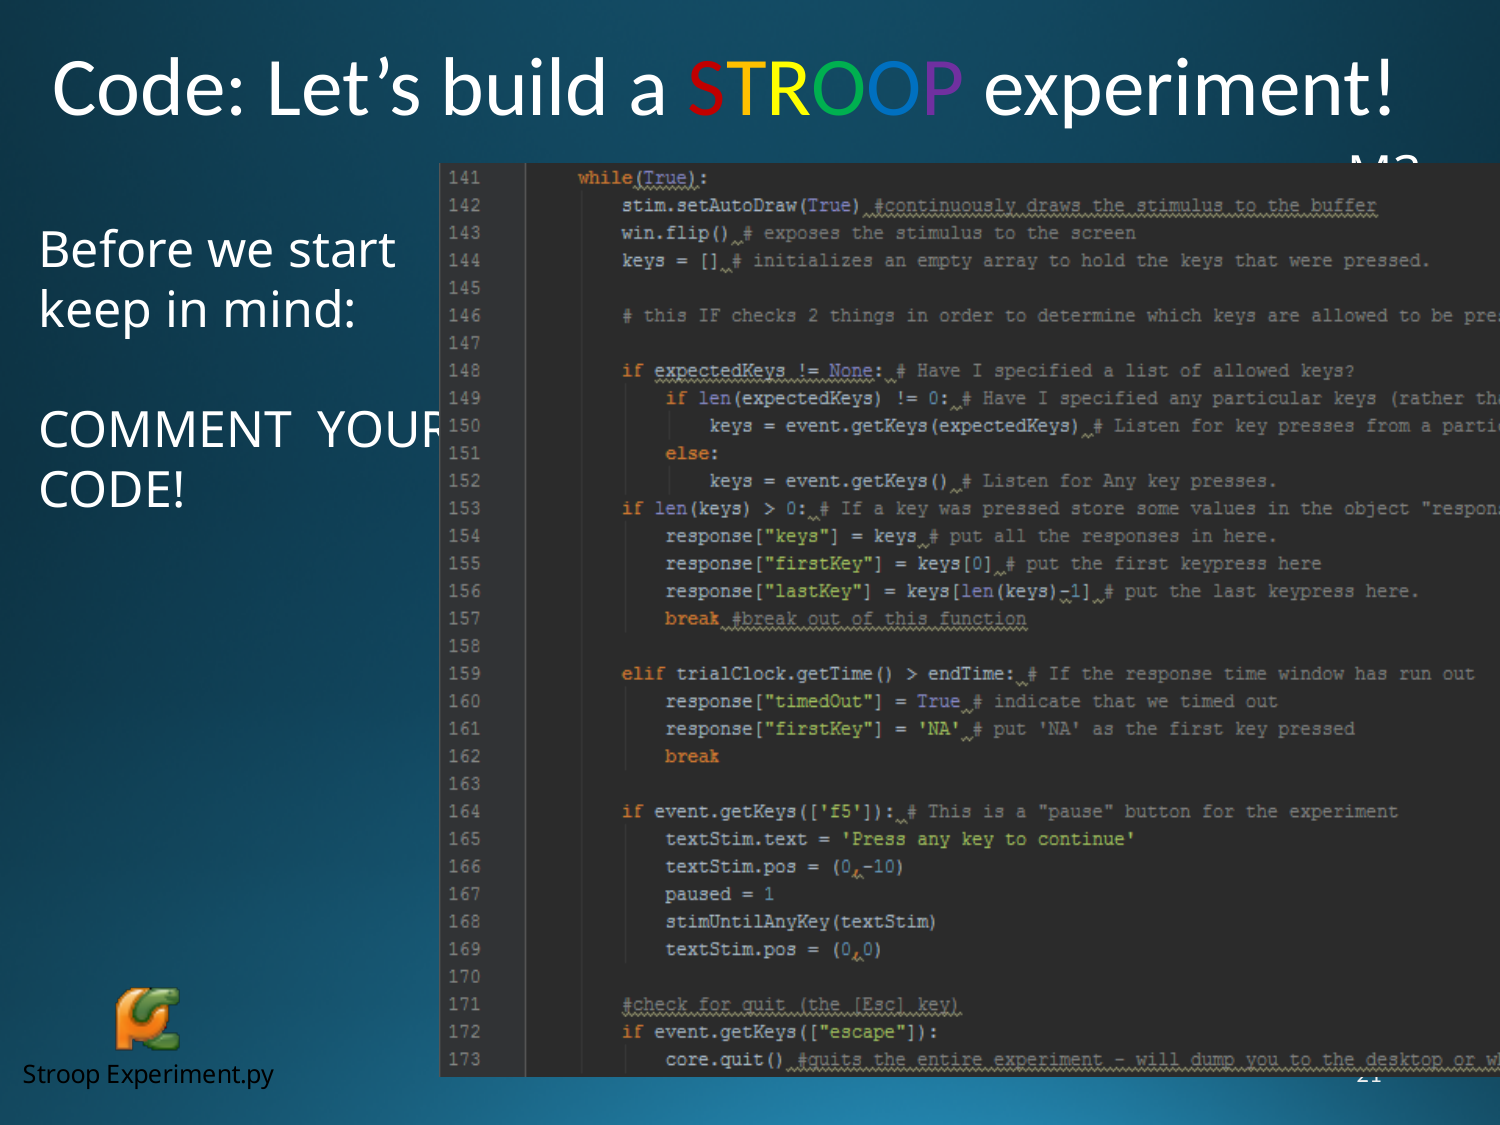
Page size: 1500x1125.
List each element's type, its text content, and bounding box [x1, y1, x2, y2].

title Code: Let’s build a STROOP experiment! [37, 0, 1500, 198]
slide_number 21 [1059, 1077, 1397, 1103]
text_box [0, 986, 295, 1099]
picture [0, 0, 1500, 1125]
text_box Before we start keep in mind: COMMENT YOUR CODE! [23, 209, 438, 525]
text_box M3 [1333, 133, 1437, 163]
